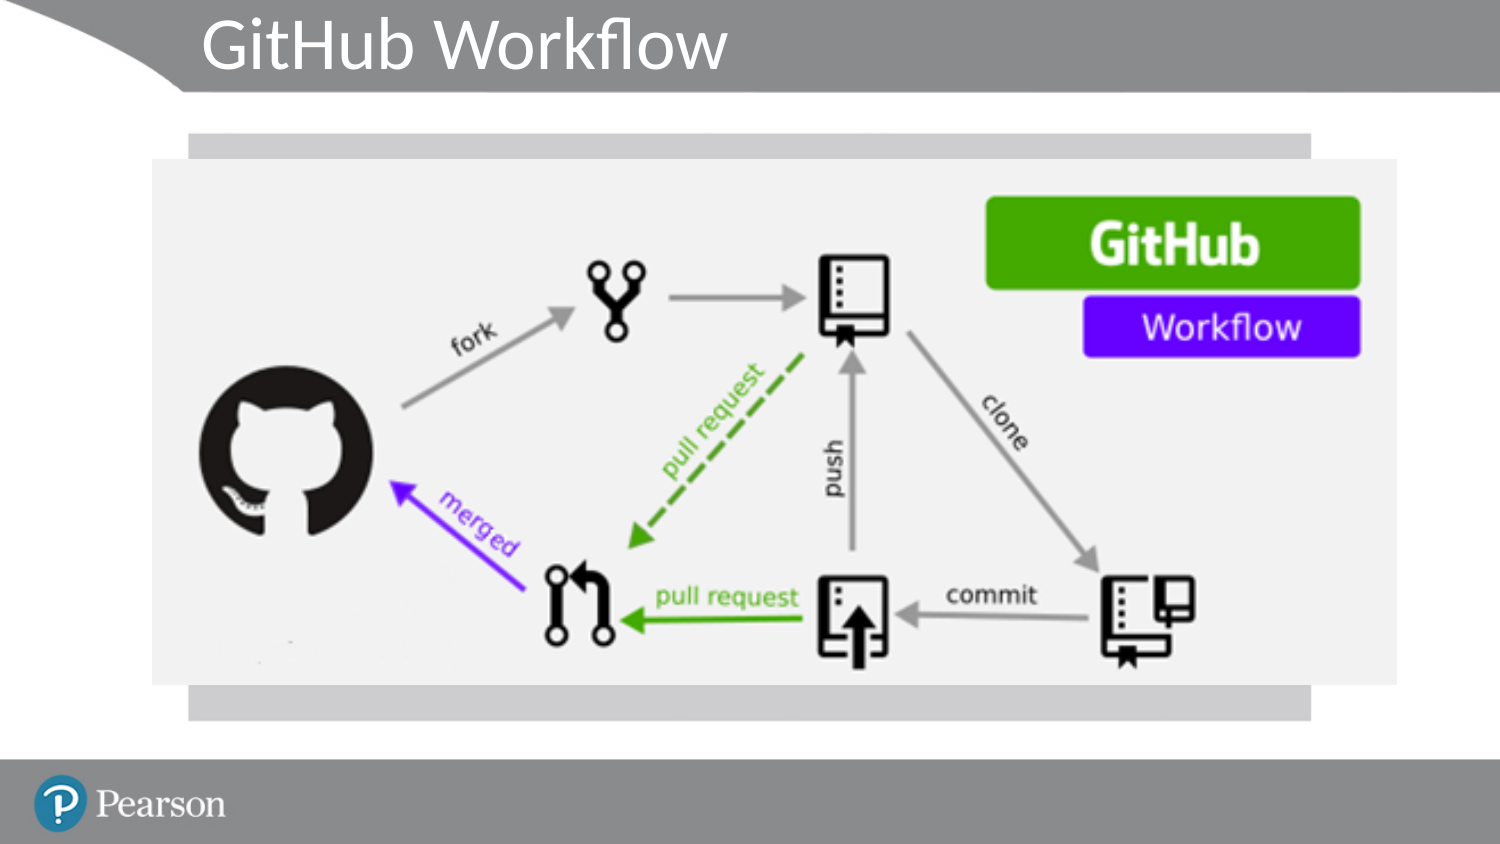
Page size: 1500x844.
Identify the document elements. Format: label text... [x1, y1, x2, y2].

title GitHub Workflow [186, 0, 1425, 79]
picture [0, 0, 1500, 844]
